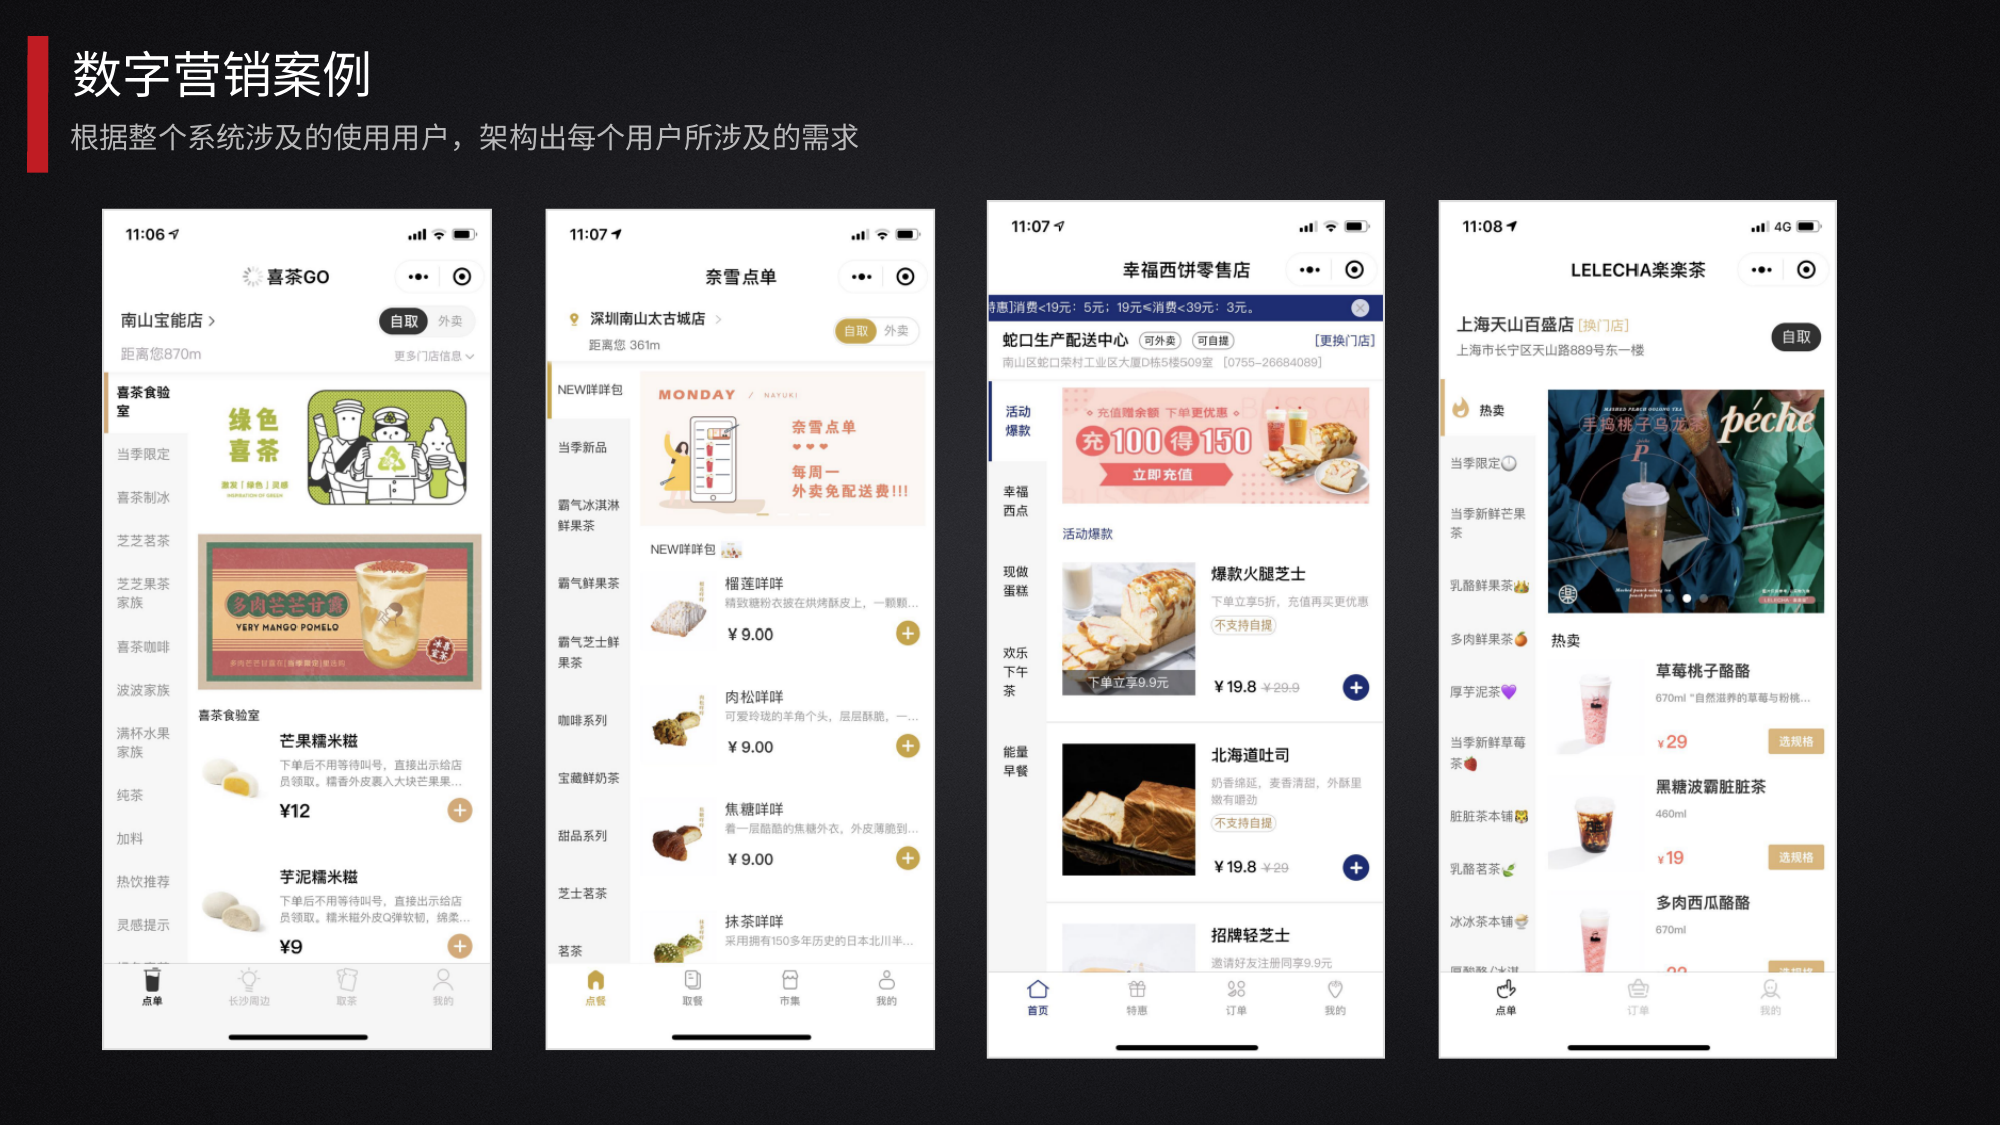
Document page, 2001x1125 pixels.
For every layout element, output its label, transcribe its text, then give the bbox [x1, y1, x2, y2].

text_box 数字营销案例 [58, 36, 388, 111]
picture [0, 0, 2000, 1125]
text_box 根据整个系统涉及的使用用户，架构出每个用户所涉及的需求 [55, 111, 876, 162]
